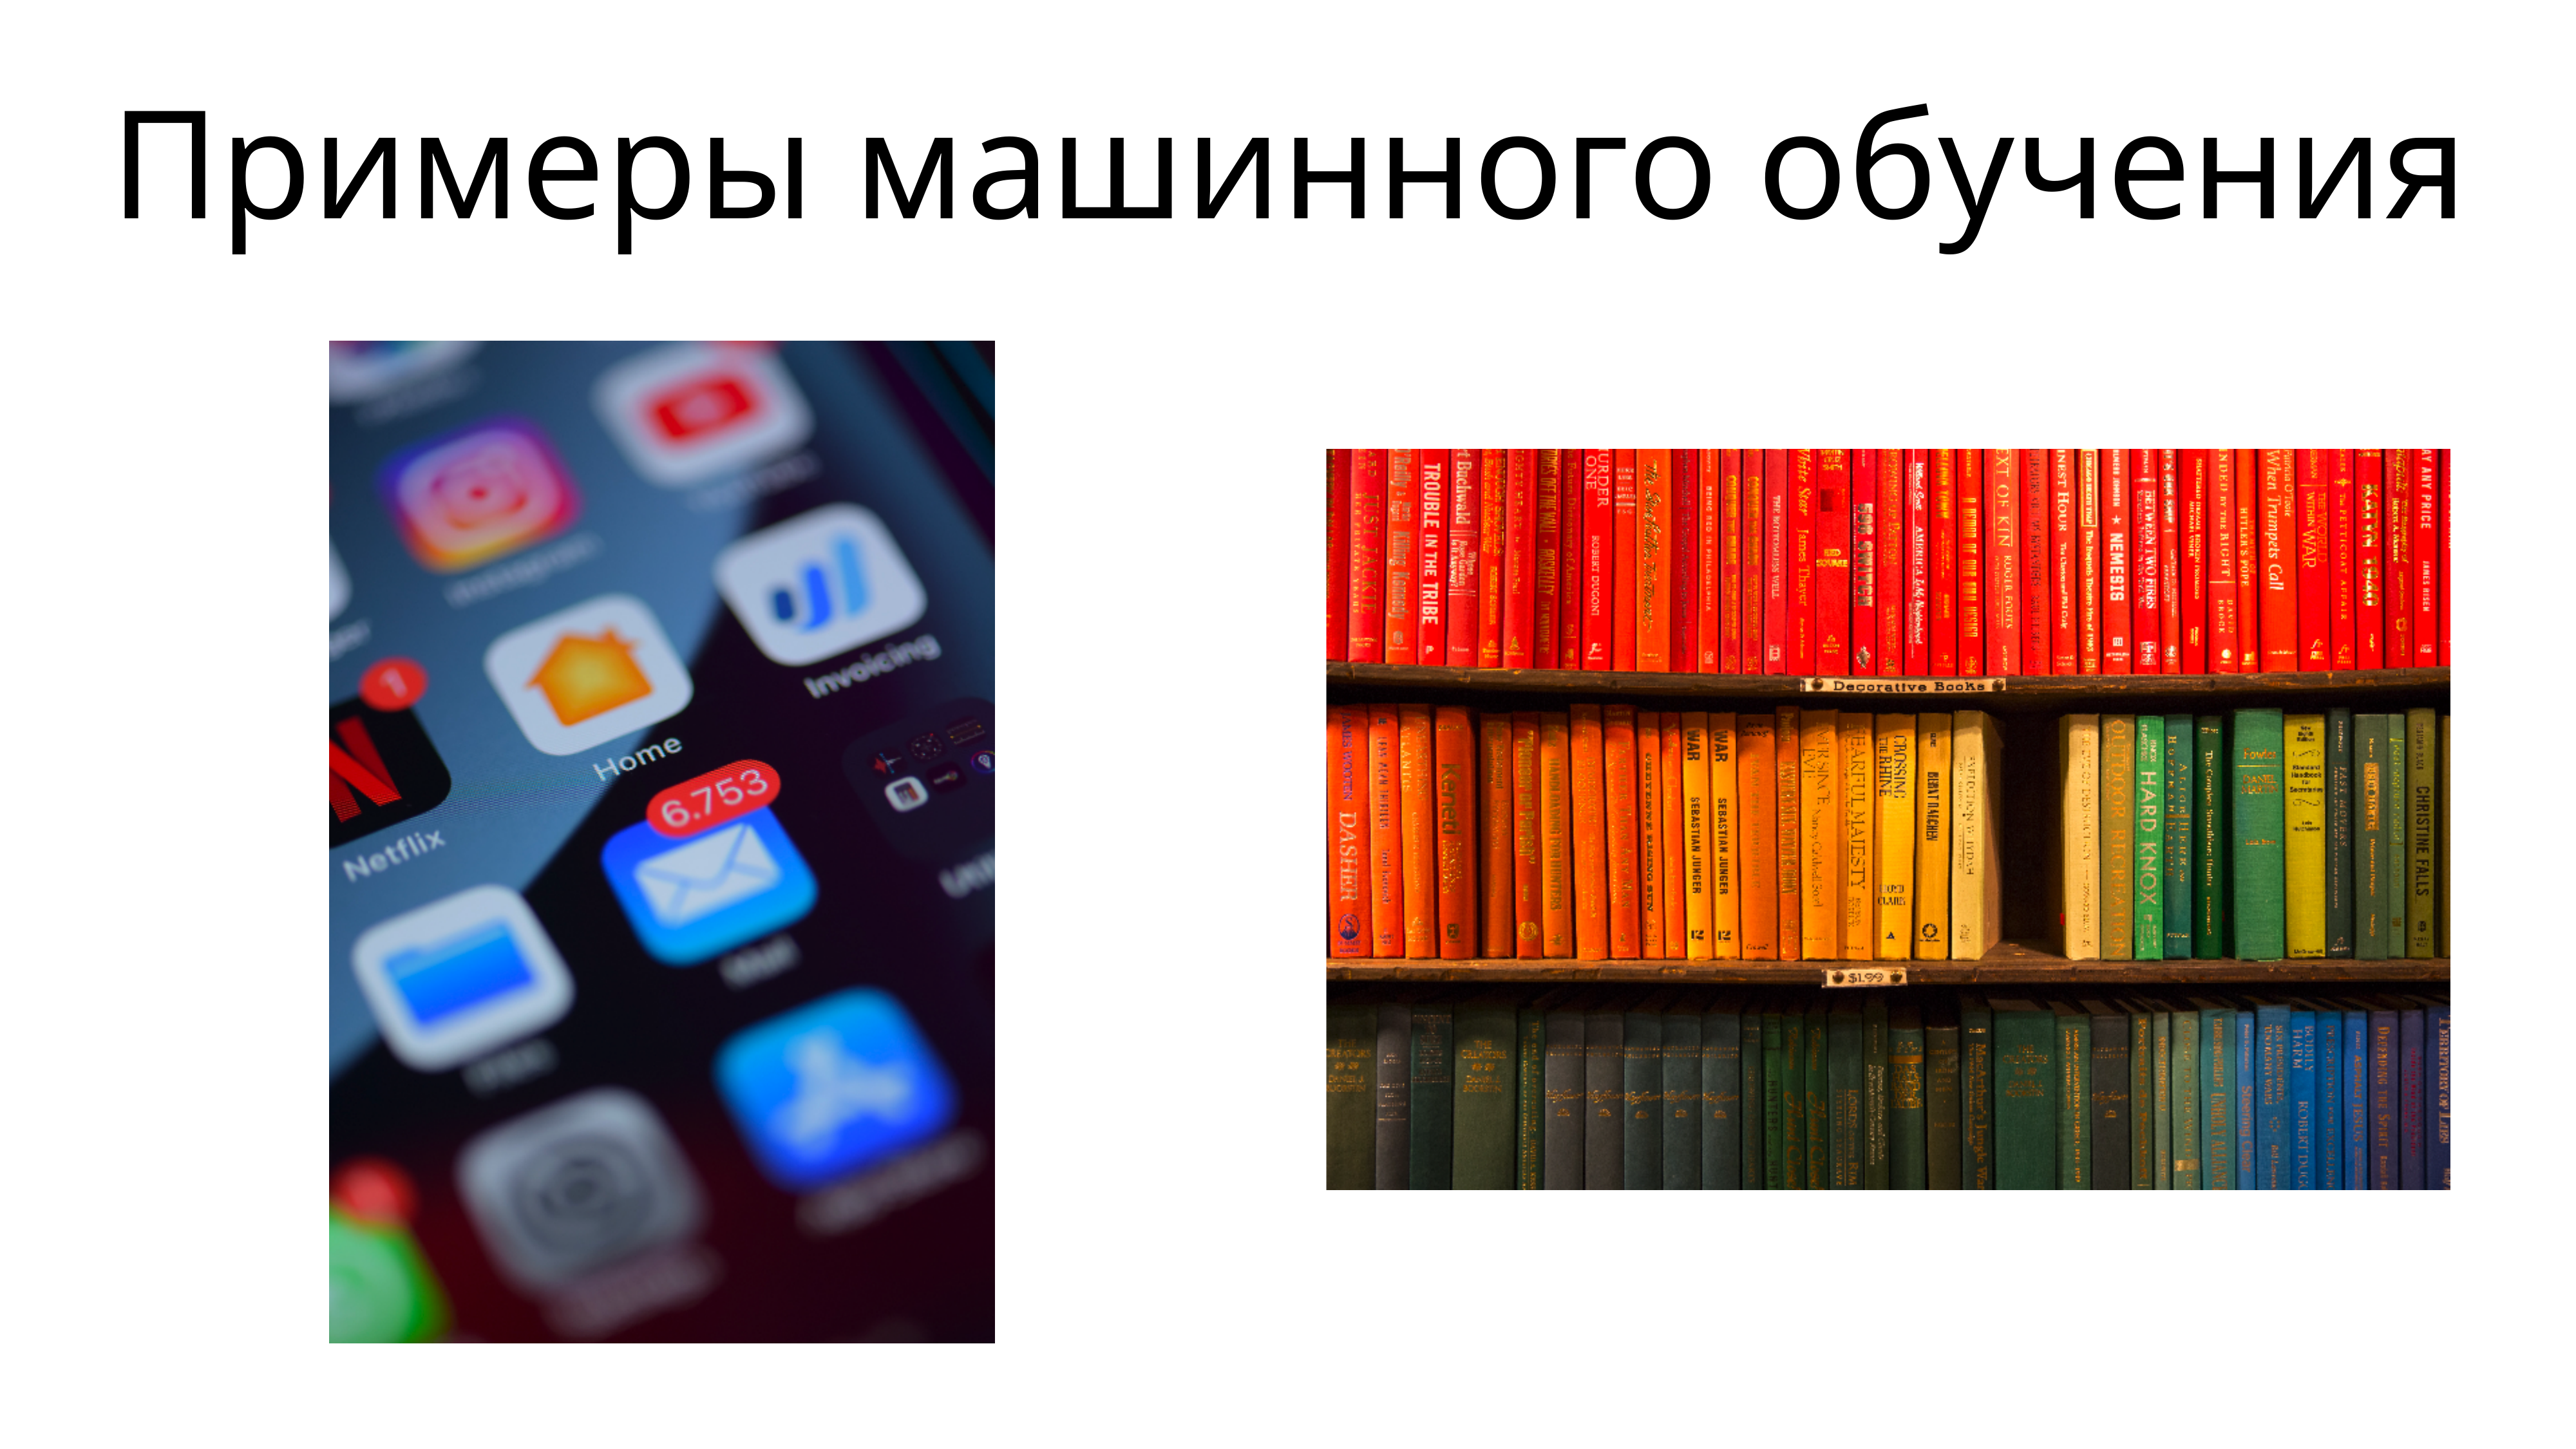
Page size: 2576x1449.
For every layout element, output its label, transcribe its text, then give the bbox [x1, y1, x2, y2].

title Примеры машинного обучения [1, 37, 2576, 279]
picture [329, 340, 995, 1343]
picture [1325, 449, 2450, 1191]
